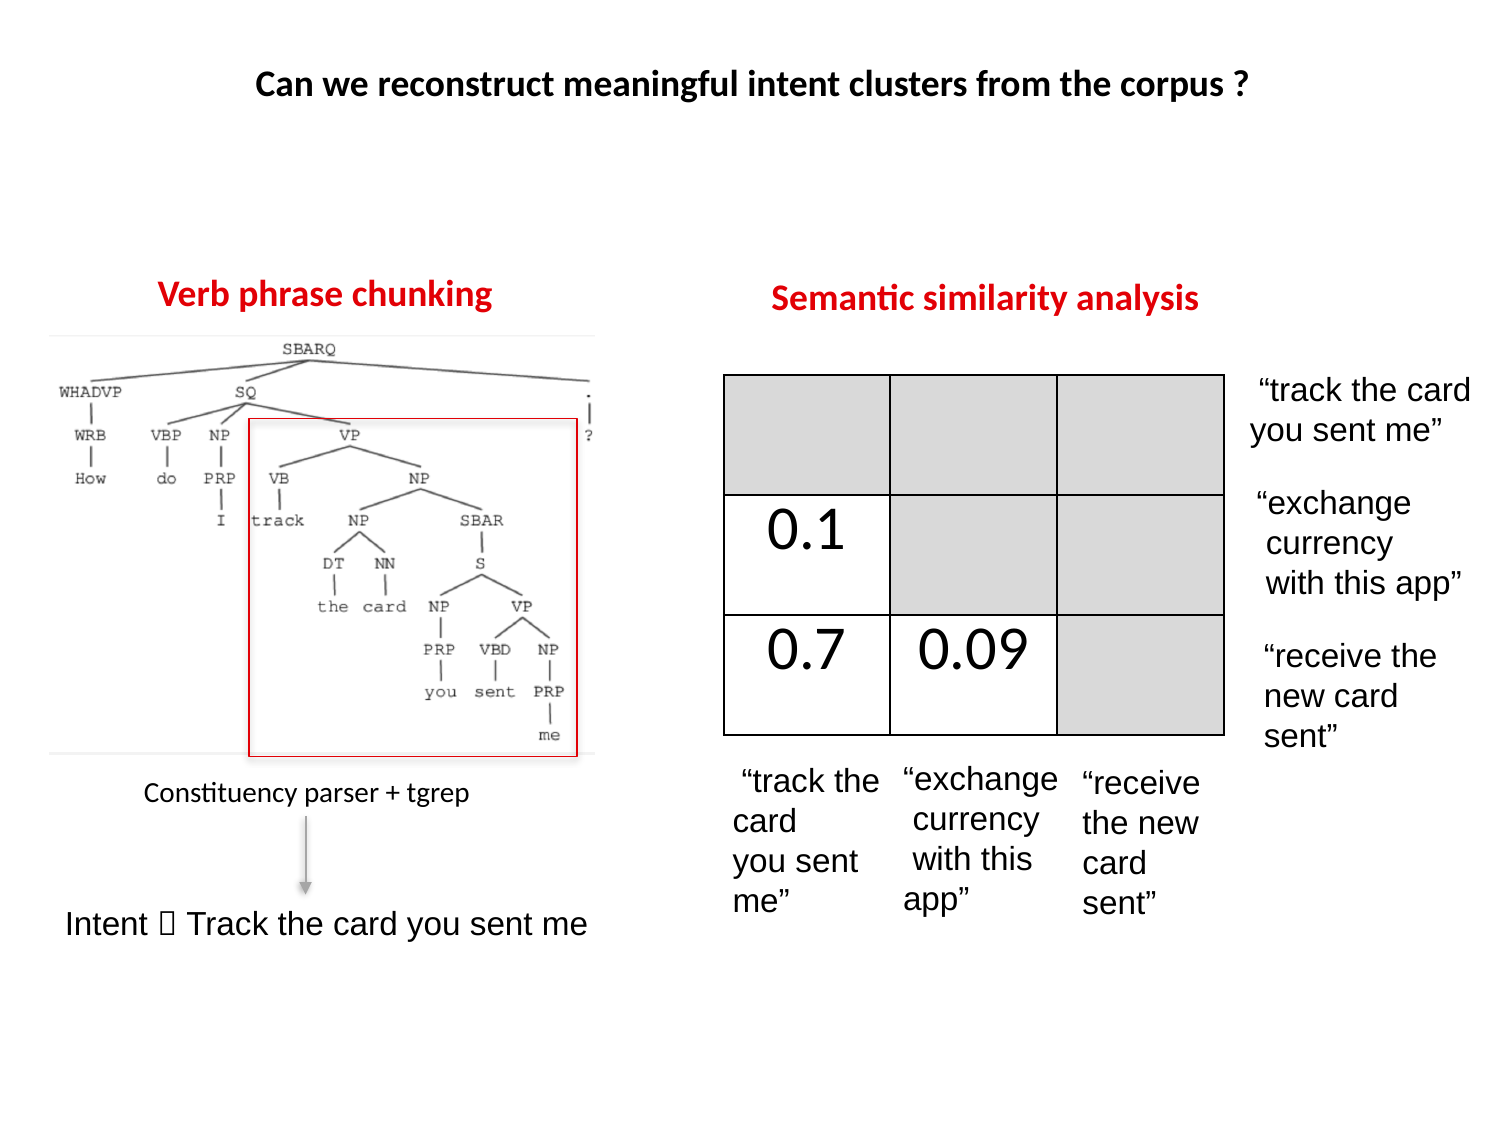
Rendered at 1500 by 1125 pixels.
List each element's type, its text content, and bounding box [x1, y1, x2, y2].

picture [48, 335, 596, 755]
table_header [725, 376, 889, 494]
table_header [891, 376, 1056, 494]
table_cell [1058, 616, 1223, 734]
text_box “exchange currency with this app” [1241, 474, 1478, 609]
text_box “receive the new card sent” [1249, 627, 1487, 762]
text_box Intent  Track the card you sent me [49, 894, 604, 950]
text_box Semantic similarity analysis [756, 265, 1215, 326]
table_cell 0.1 [725, 496, 889, 614]
table_cell 0.09 [891, 616, 1056, 734]
text_box “receive the new card sent” [1067, 753, 1220, 929]
text_box “exchange currency with this app” [888, 749, 1089, 925]
table_cell [1058, 496, 1223, 614]
table_cell 0.7 [725, 616, 889, 734]
text_box “track the card you sent me” [717, 751, 897, 926]
text_box Can we reconstruct meaningful intent clusters from the corpus ? [240, 51, 1267, 112]
table_cell [891, 496, 1056, 614]
text_box Verb phrase chunking [142, 261, 508, 322]
text_box Constituency parser + tgrep [129, 765, 485, 816]
table_header [1058, 376, 1223, 494]
text_box “track the card you sent me” [1235, 360, 1496, 456]
